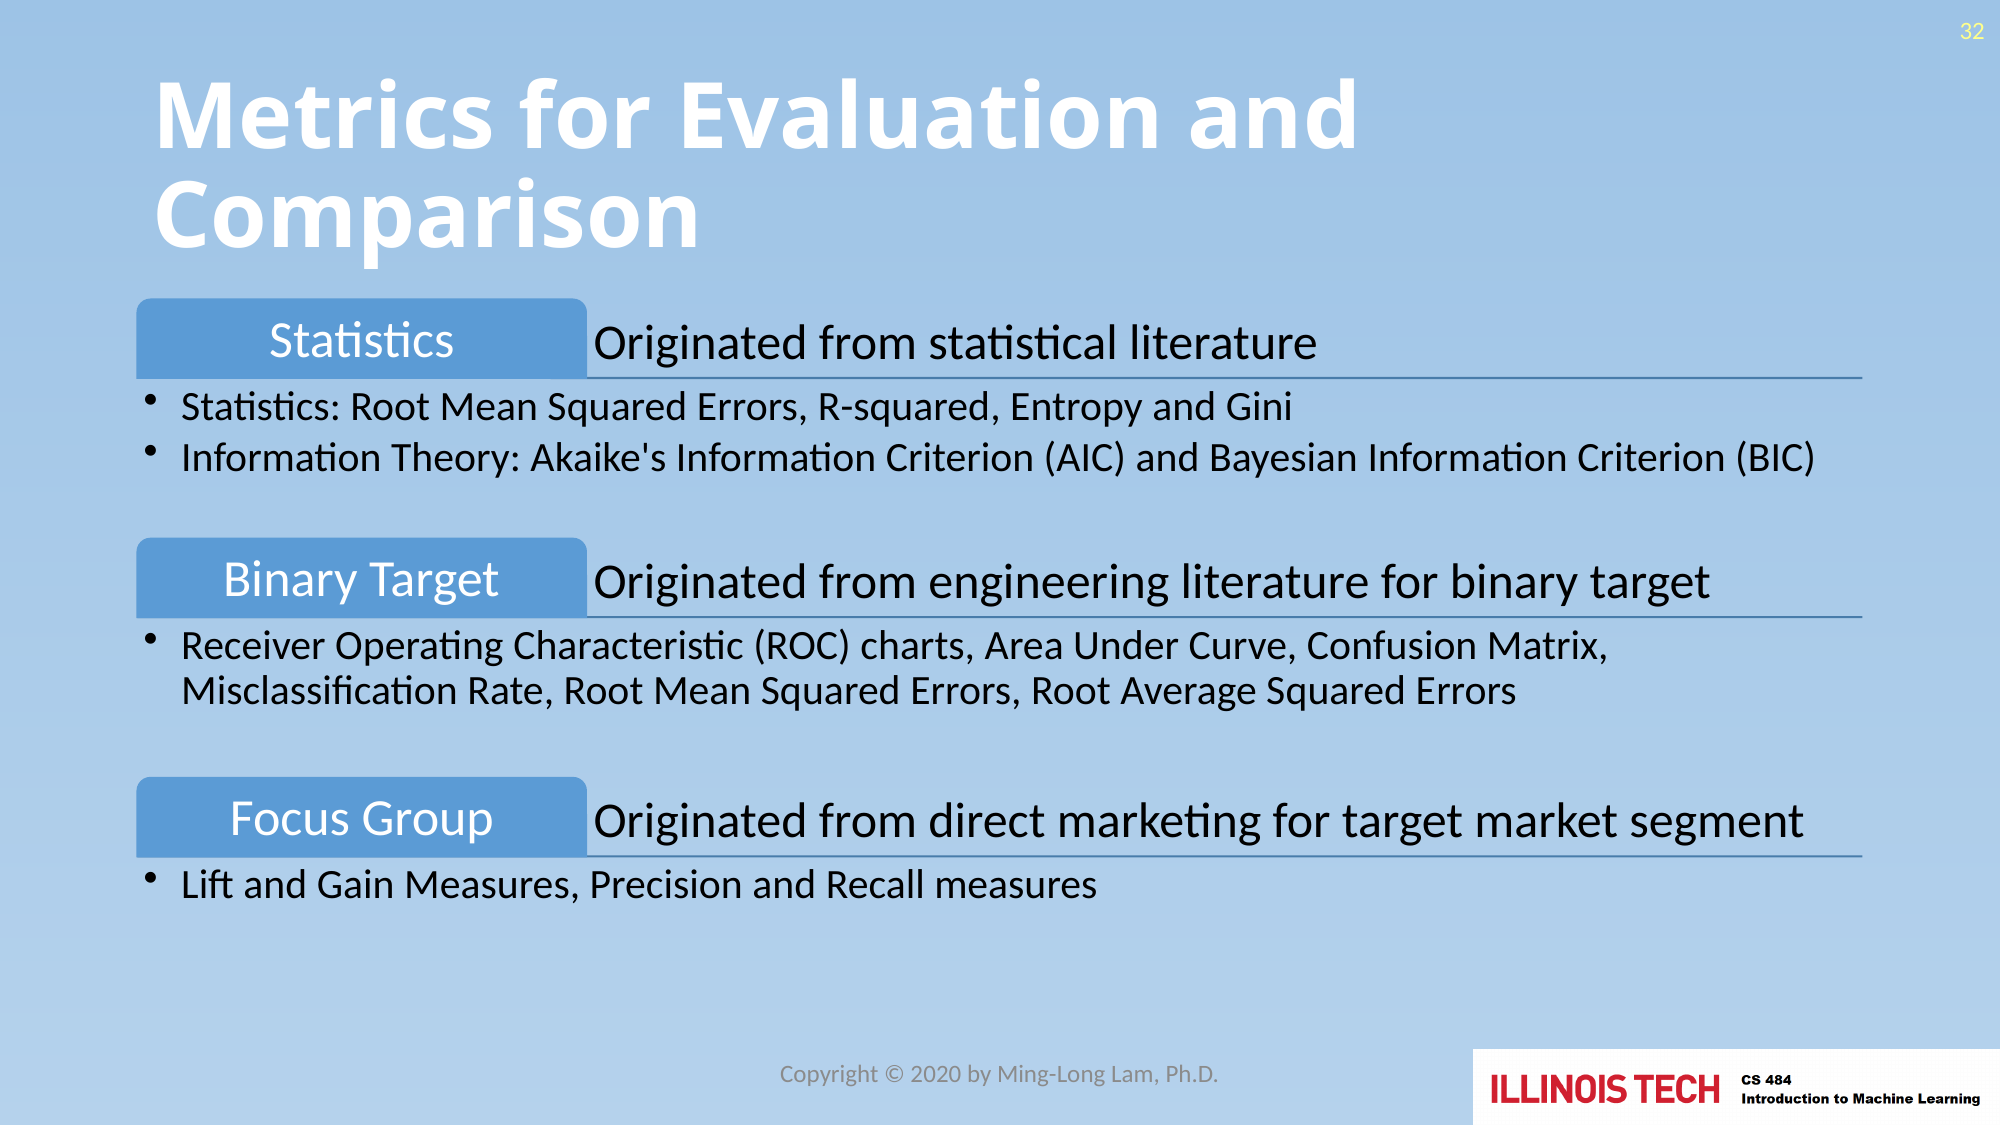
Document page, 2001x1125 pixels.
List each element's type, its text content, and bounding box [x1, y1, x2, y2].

title Metrics for Evaluation and Comparison [137, 59, 1863, 278]
slide_number 32 [1550, 0, 2000, 60]
picture [1473, 1049, 2000, 1125]
footer Copyright © 2020 by Ming-Long Lam, Ph.D. [662, 1042, 1338, 1103]
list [137, 299, 1863, 1014]
